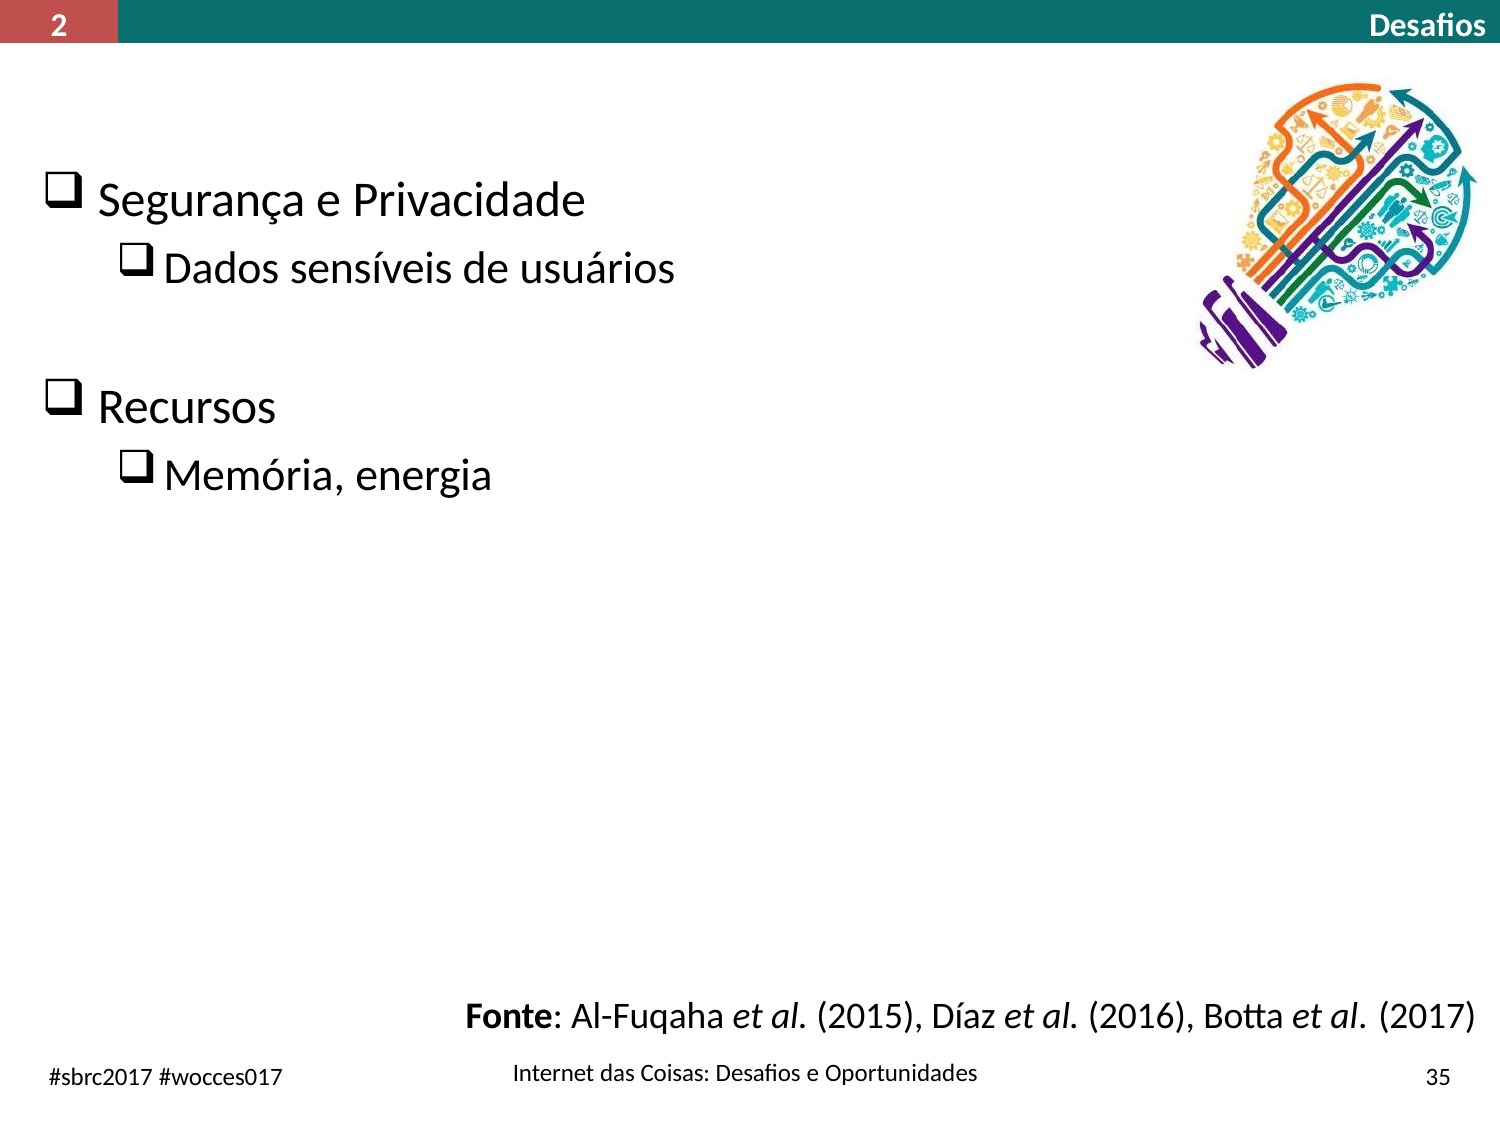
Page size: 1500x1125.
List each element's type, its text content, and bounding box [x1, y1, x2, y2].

slide_number #sbrc2017 #wocces017 [46, 1064, 287, 1125]
text_box 2 [0, 0, 118, 43]
text_box Segurança e Privacidade Dados sensíveis de usuários Recursos Memória, energia [39, 151, 681, 501]
text_box Desafios [118, 0, 1500, 43]
footer Internet das Coisas: Desafios e Oportunidades [510, 1060, 983, 1125]
text_box [1187, 78, 1483, 374]
text_box Fonte: Al-Fuqaha et al. (2015), Díaz et al. (2016), Botta et al. (2017) [463, 998, 1488, 1037]
text_box 35 [1423, 1064, 1454, 1091]
